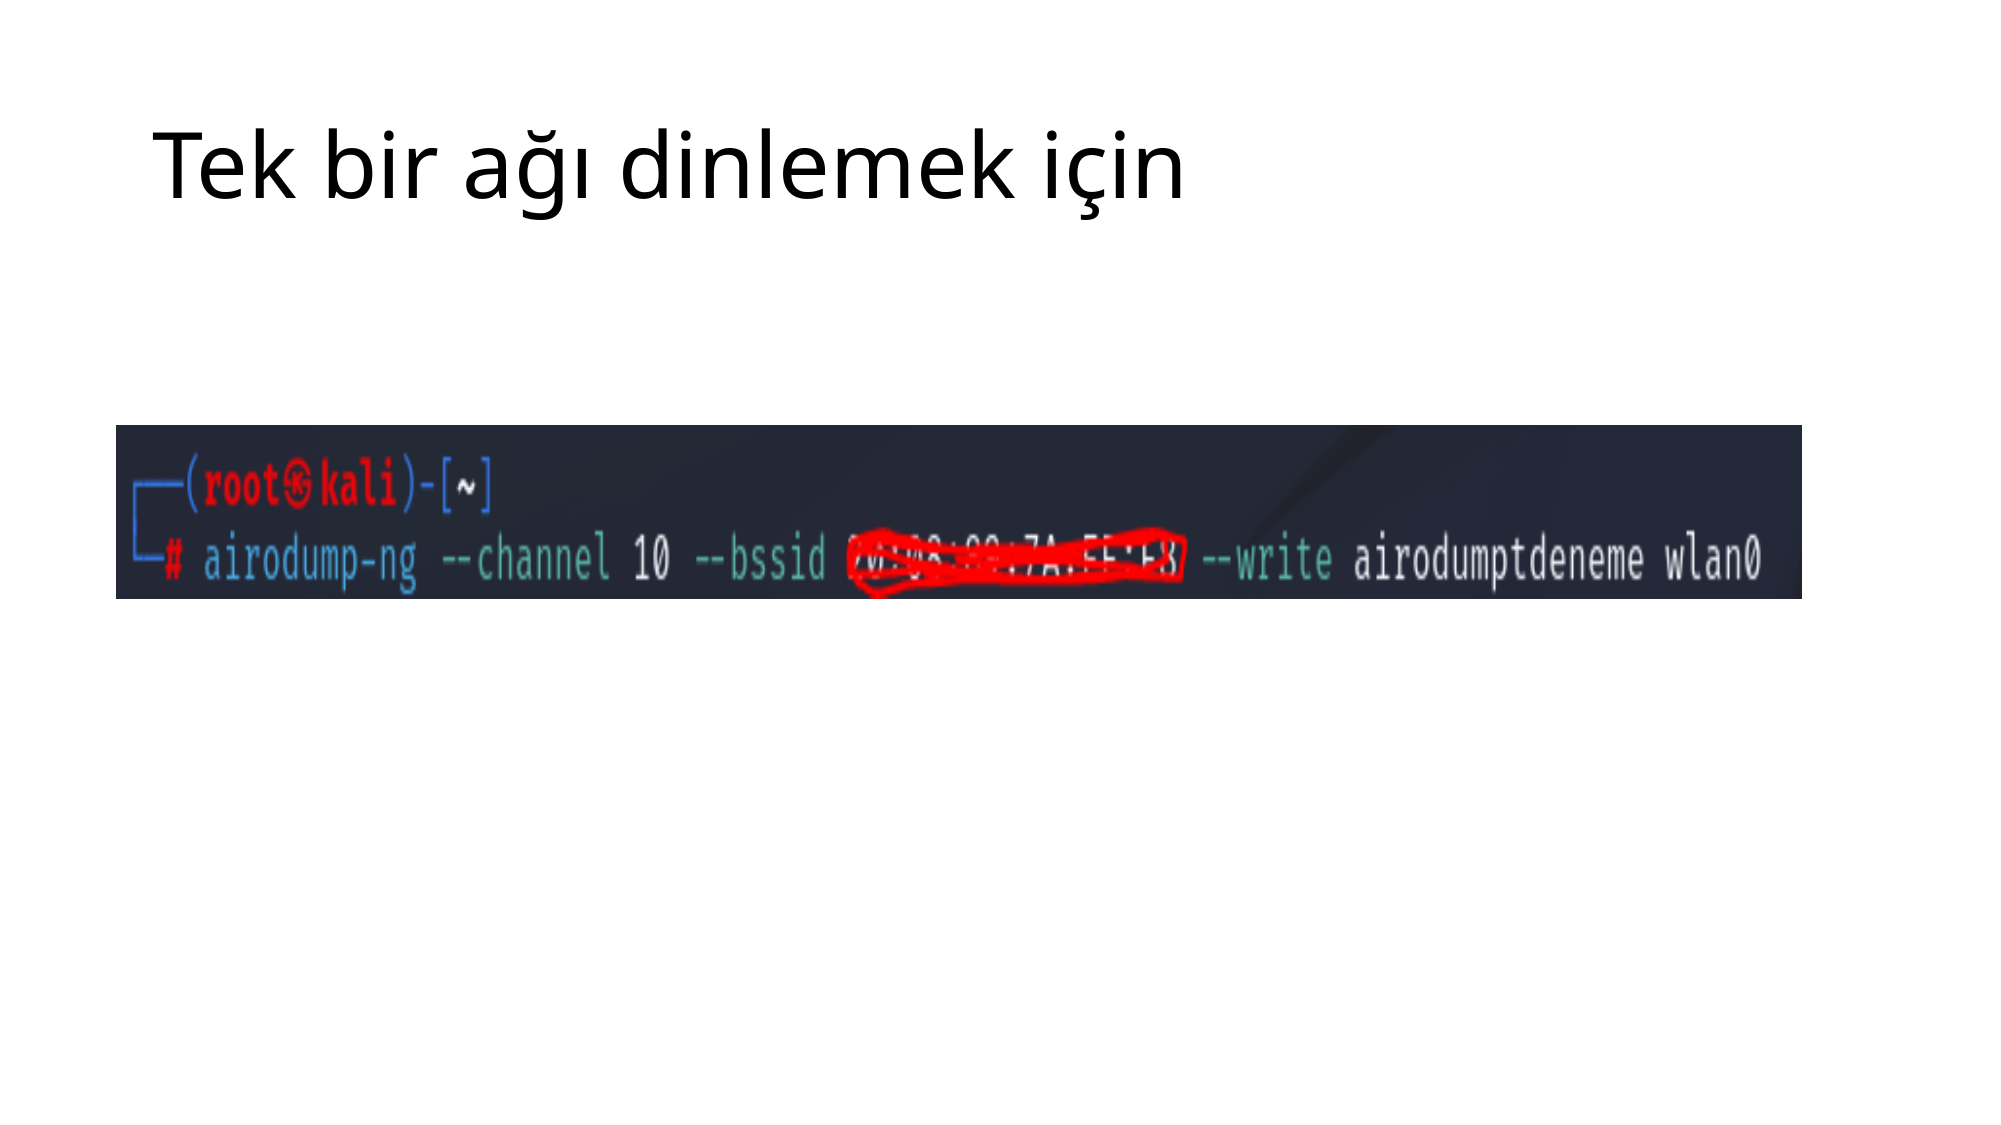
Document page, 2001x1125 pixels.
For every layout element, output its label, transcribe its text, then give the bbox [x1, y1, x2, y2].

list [116, 425, 1802, 599]
title Tek bir ağı dinlemek için [137, 59, 1863, 278]
